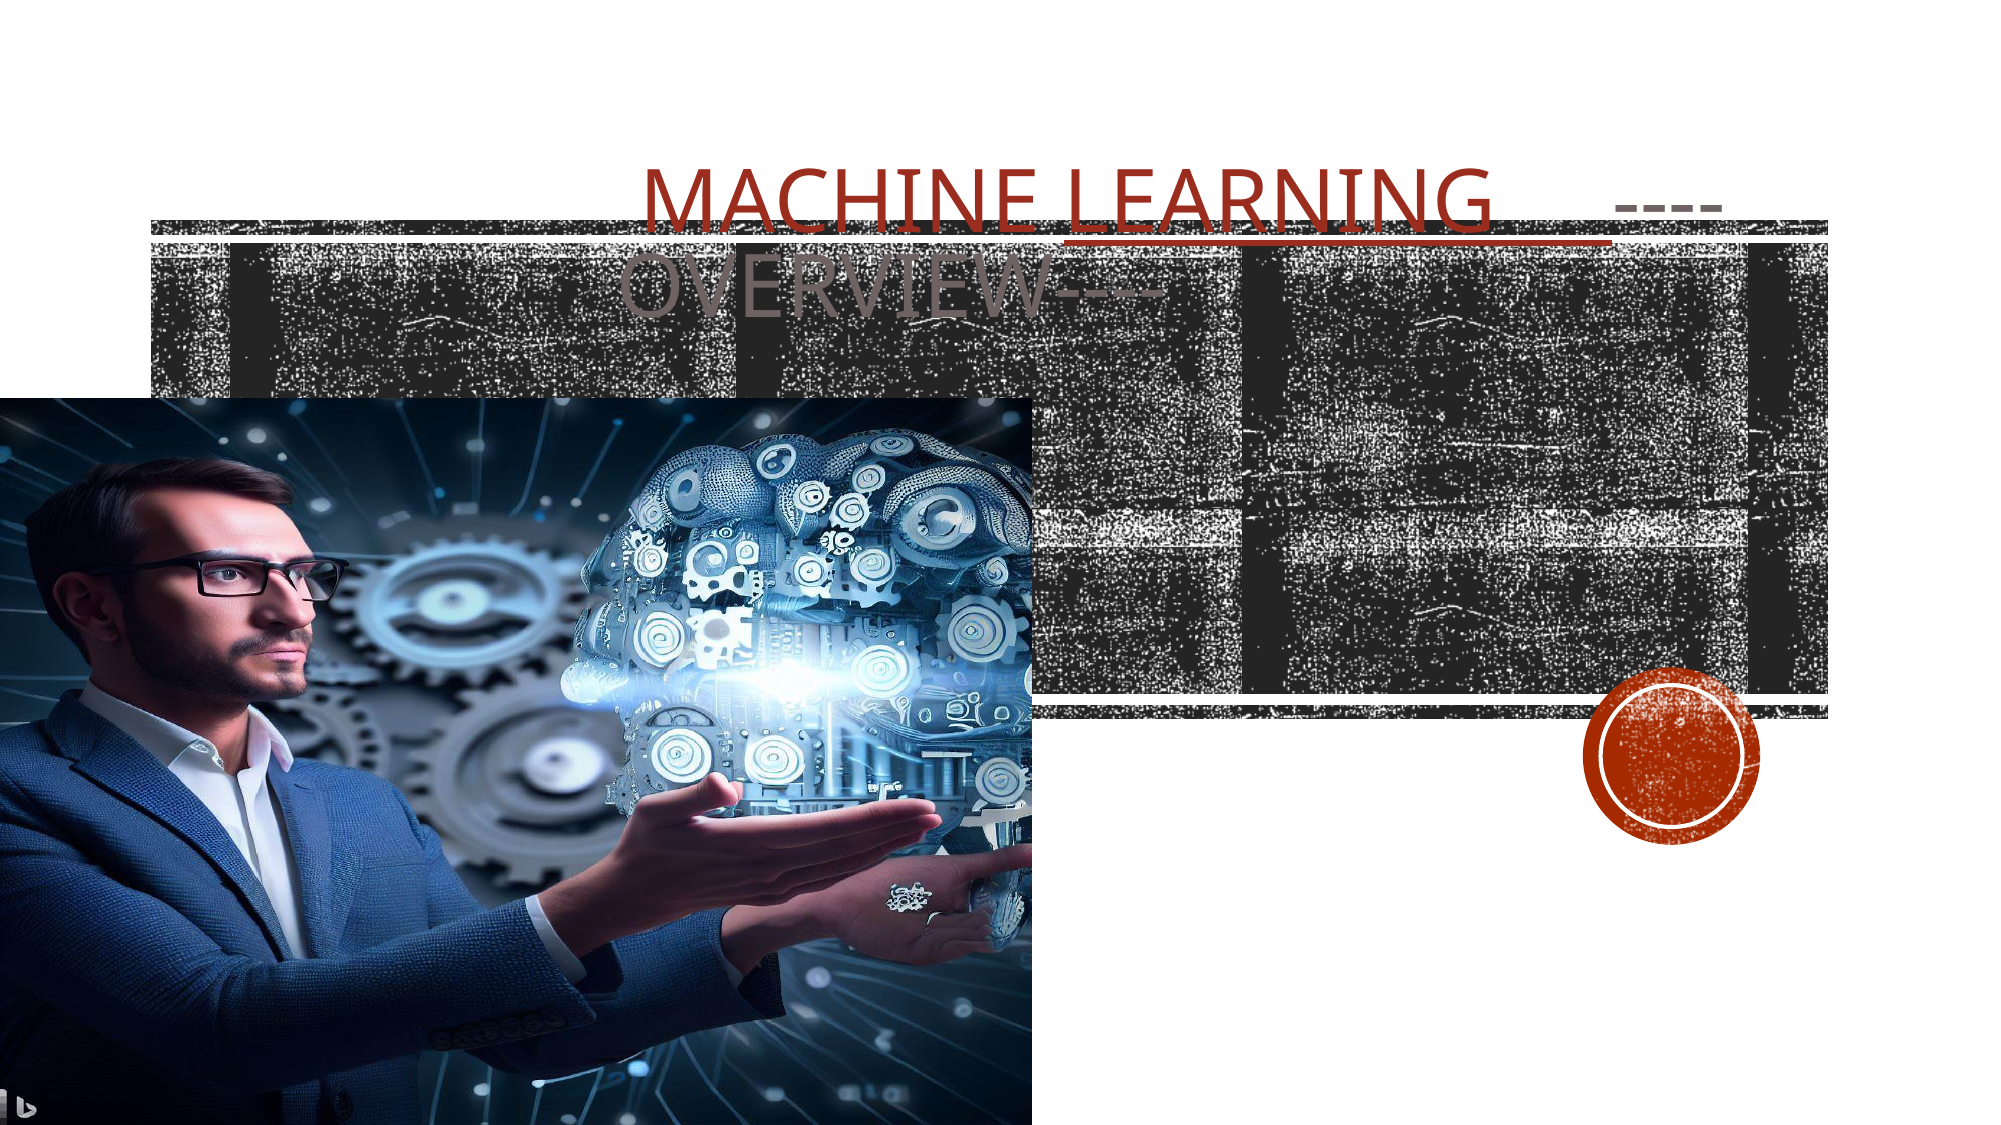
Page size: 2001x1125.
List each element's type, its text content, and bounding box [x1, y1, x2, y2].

title Machine Learning ----Overview---- [601, 157, 2000, 448]
picture [0, 398, 1032, 1125]
